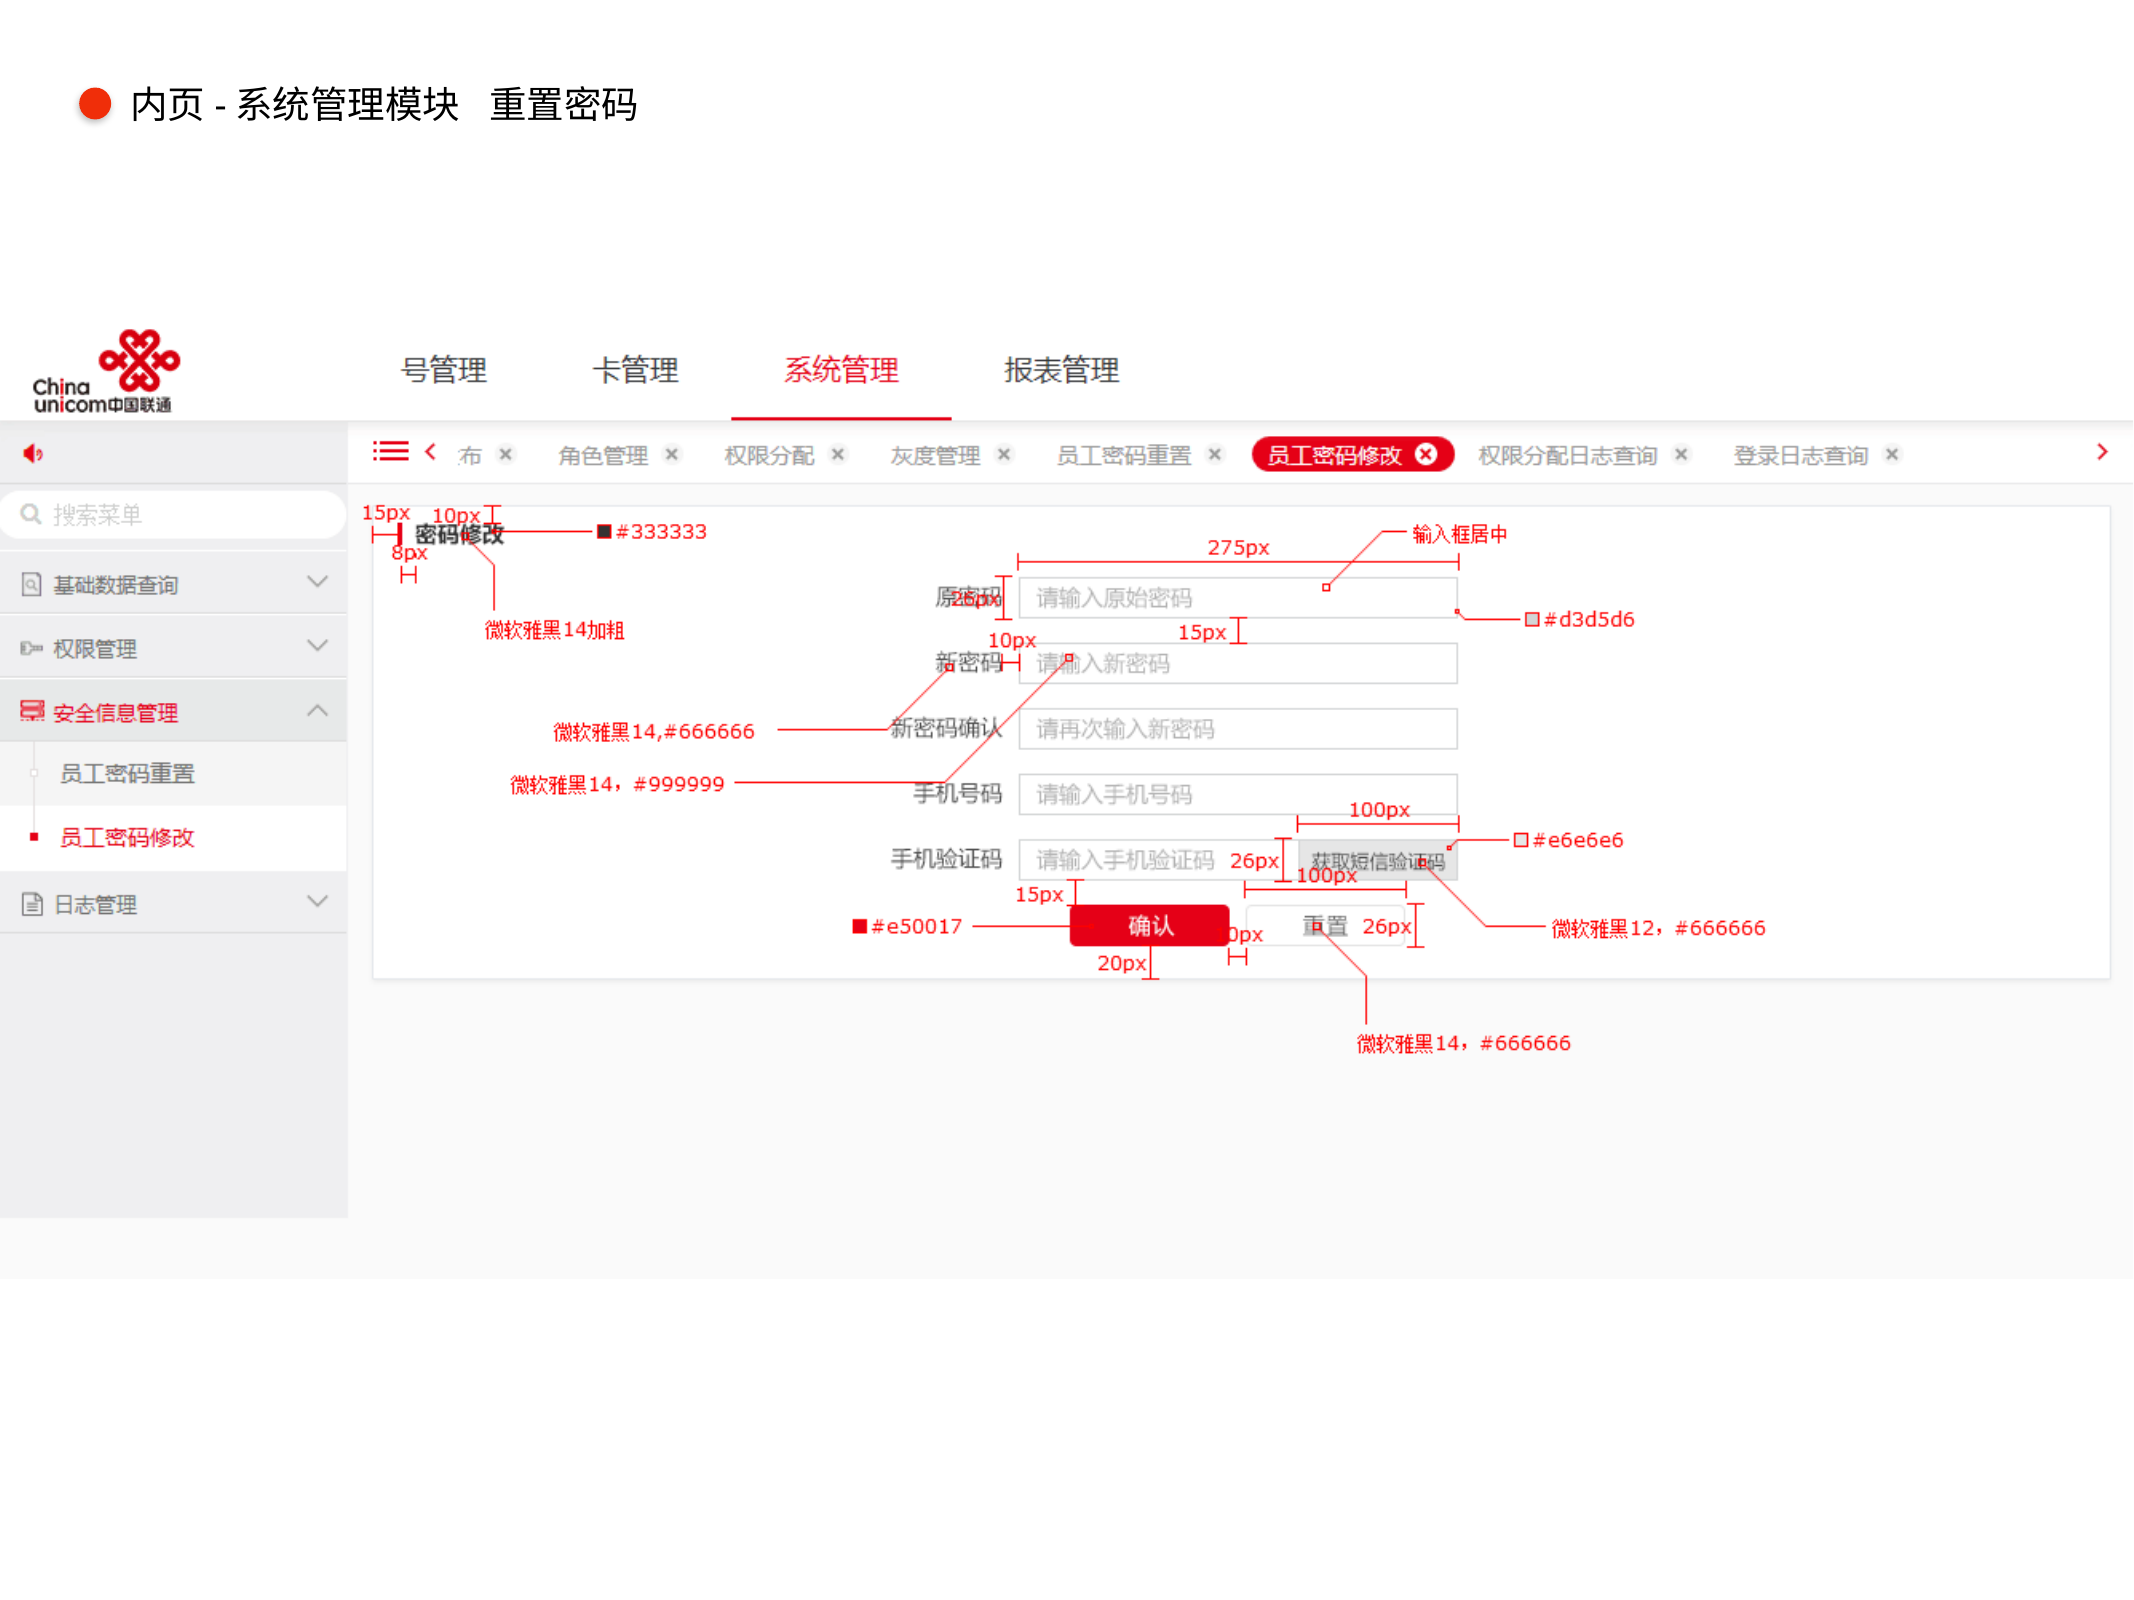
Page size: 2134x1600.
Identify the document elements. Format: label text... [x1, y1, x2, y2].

text_box 内页-系统管理模块 [122, 72, 469, 135]
text_box 重置密码 [480, 72, 648, 135]
picture [0, 320, 2134, 1280]
text_box [79, 87, 112, 120]
